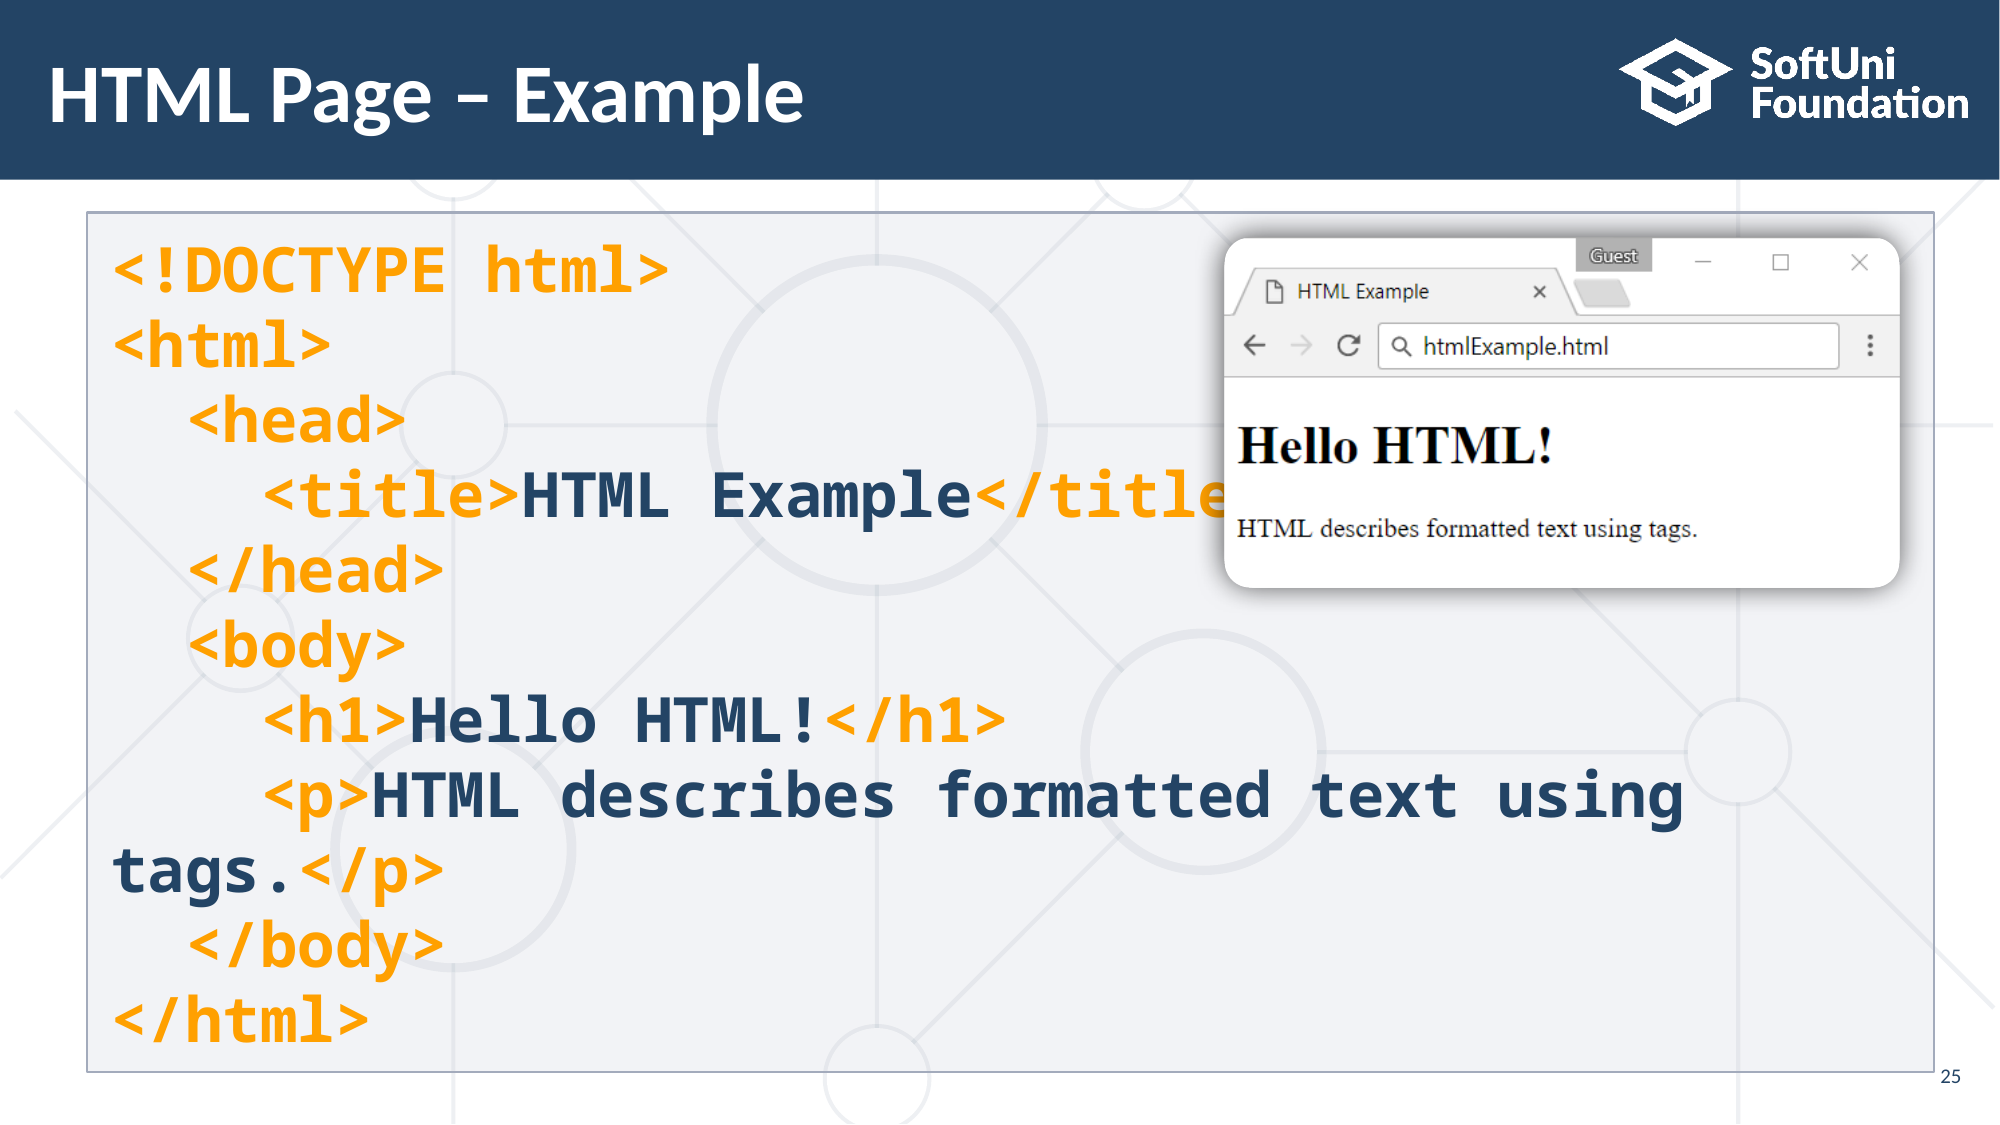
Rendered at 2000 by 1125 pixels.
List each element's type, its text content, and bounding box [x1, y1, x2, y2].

picture [1224, 237, 1900, 588]
title HTML Page – Example [31, 16, 1591, 162]
picture [1618, 38, 1968, 126]
text_box <!DOCTYPE html> <html> <head> <title>HTML Example</title> </head> <body> <h1>Hello HTML!</h1> <p>HTML describes formatted text using tags.</p> </body> </html> [86, 212, 1935, 1073]
slide_number 25 [1896, 1049, 1968, 1101]
